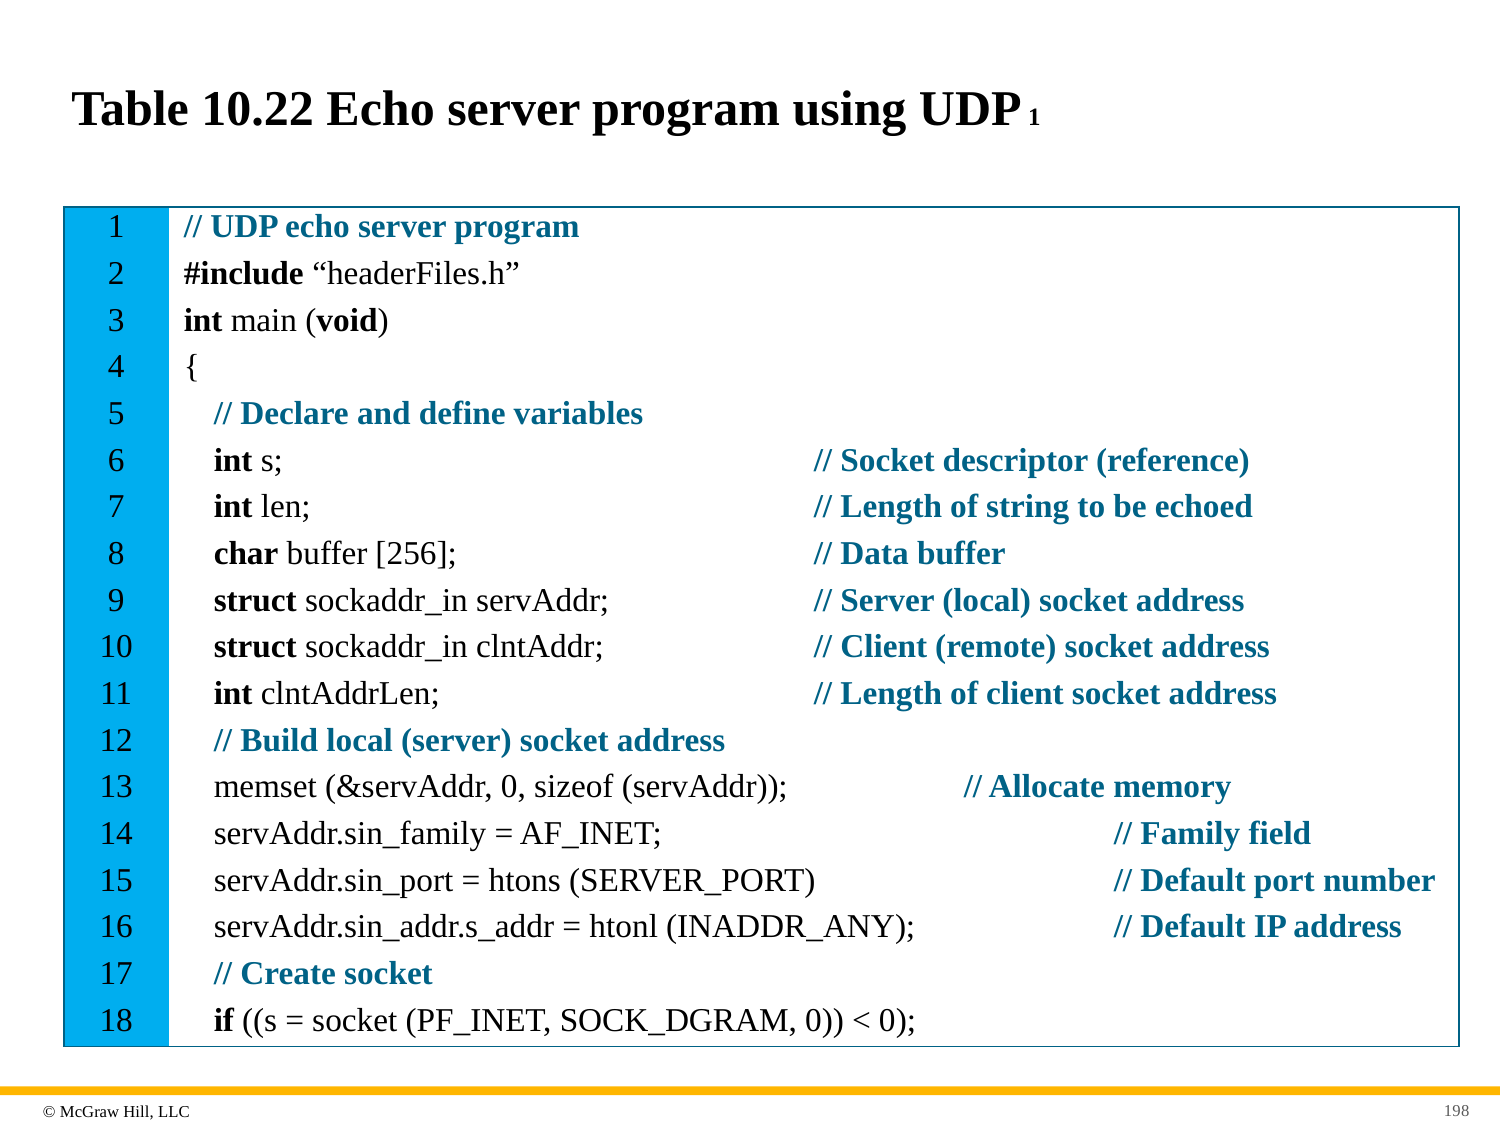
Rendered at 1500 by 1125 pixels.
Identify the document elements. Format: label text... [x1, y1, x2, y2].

table_cell 18 [65, 1000, 169, 1046]
table_cell 14 [65, 813, 169, 860]
table_cell char buffer [256]; // Data buffer [169, 533, 1458, 580]
table_cell 4 [65, 347, 169, 393]
table_cell 9 [65, 580, 169, 627]
table_cell int main (void) [169, 300, 1458, 347]
table_cell 12 [65, 720, 169, 767]
table_cell 8 [65, 533, 169, 580]
table_cell servAddr.sin_family = AF_INET; // Family field [169, 813, 1458, 860]
table_cell 3 [65, 300, 169, 347]
table_cell struct sockaddr_in servAddr; // Server (local) socket address [169, 580, 1458, 627]
table_cell // Declare and define variables [169, 393, 1458, 440]
table_cell // Build local (server) socket address [169, 720, 1458, 767]
table_cell #include “headerFiles.h” [169, 253, 1458, 300]
table_cell { [169, 347, 1458, 393]
slide_number 198 [1418, 1096, 1477, 1123]
table_cell servAddr.sin_addr.s_addr = htonl (INADDR_ANY); // Default IP address [169, 906, 1458, 953]
table_cell 11 [65, 673, 169, 720]
table_cell struct sockaddr_in clntAddr; // Client (remote) socket address [169, 627, 1458, 673]
table_cell 10 [65, 627, 169, 673]
table_cell int len; // Length of string to be echoed [169, 487, 1458, 533]
table_cell 17 [65, 953, 169, 1000]
table_cell memset (&servAddr, 0, sizeof (servAddr)); // Allocate memory [169, 767, 1458, 813]
table_cell 13 [65, 767, 169, 813]
table_cell 15 [65, 860, 169, 906]
table_header // UDP echo server program [169, 208, 1458, 253]
table_cell 5 [65, 393, 169, 440]
table_cell 2 [65, 253, 169, 300]
table_cell 16 [65, 906, 169, 953]
table_cell 7 [65, 487, 169, 533]
table_cell servAddr.sin_port = htons (SERVER_PORT) // Default port number [169, 860, 1458, 906]
table_cell int s; // Socket descriptor (reference) [169, 440, 1458, 487]
table_header 1 [65, 208, 169, 253]
table_cell 6 [65, 440, 169, 487]
table_cell if ((s = socket (PF_INET, SOCK_DGRAM, 0)) < 0); [169, 1000, 1458, 1046]
table_cell int clntAddrLen; // Length of client socket address [169, 673, 1458, 720]
table_cell // Create socket [169, 953, 1458, 1000]
title Table 10.22 Echo server program using UDP 1 [56, 50, 1444, 162]
